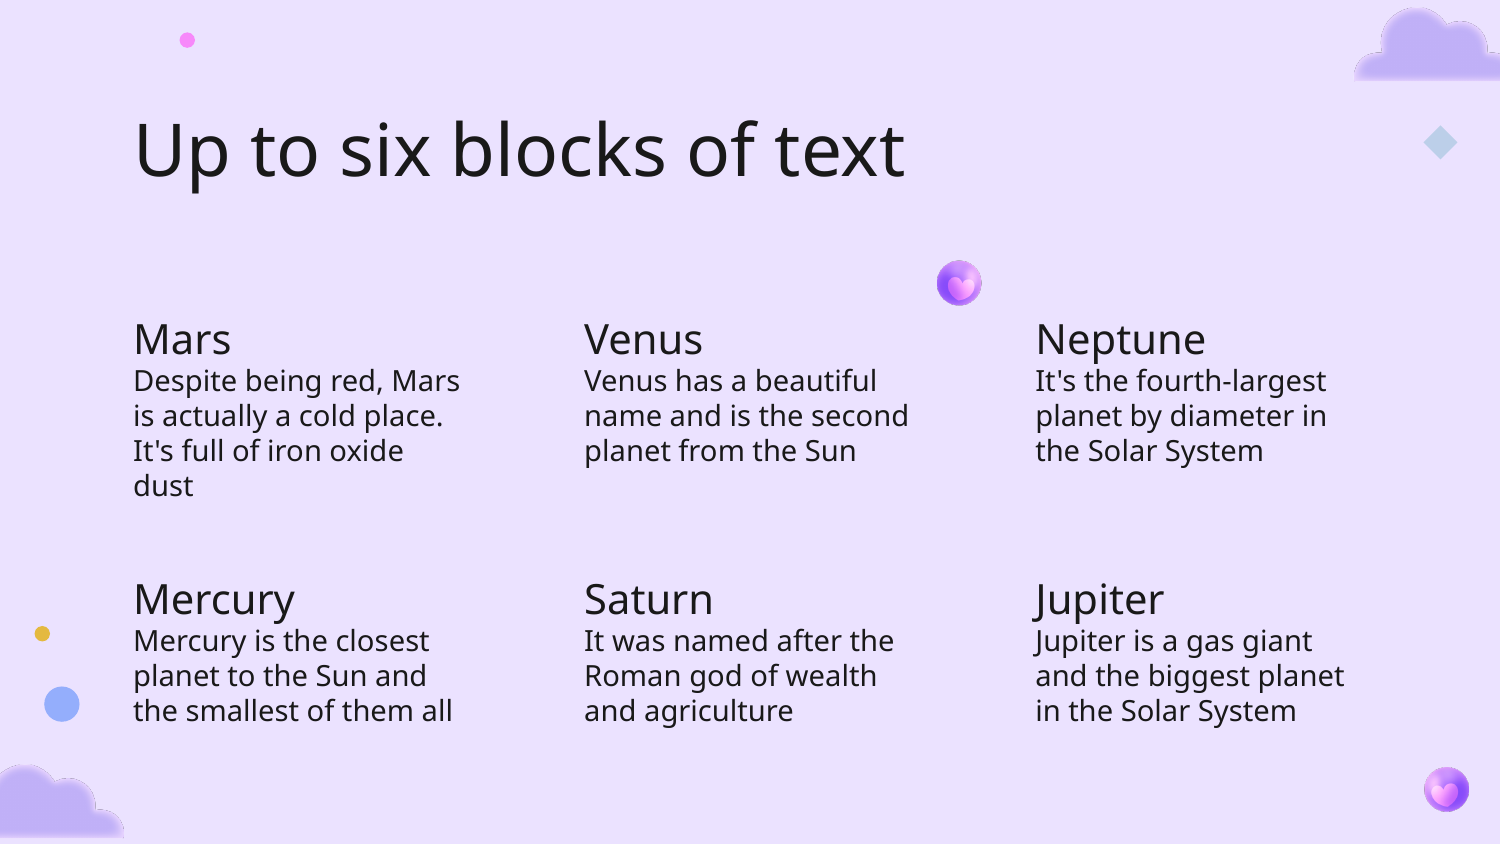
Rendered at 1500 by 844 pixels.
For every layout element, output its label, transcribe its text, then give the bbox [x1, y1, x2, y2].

subtitle Neptune [1020, 315, 1382, 378]
subtitle Jupiter is a gas giant and the biggest planet in the Solar System [1020, 638, 1382, 732]
subtitle Venus has a beautiful name and is the second planet from the Sun [569, 378, 931, 471]
picture [930, 248, 991, 316]
picture [1406, 755, 1475, 823]
subtitle Saturn [569, 575, 931, 638]
subtitle Venus [569, 315, 931, 378]
picture [0, 756, 134, 844]
subtitle Mercury is the closest planet to the Sun and the smallest of them all [118, 638, 479, 732]
subtitle It was named after the Roman god of wealth and agriculture [569, 638, 931, 732]
picture [1343, 0, 1500, 90]
subtitle Jupiter [1020, 575, 1382, 638]
subtitle Mercury [118, 575, 480, 638]
subtitle Mars [118, 315, 480, 378]
subtitle It's the fourth-largest planet by diameter in the Solar System [1020, 378, 1382, 471]
subtitle Despite being red, Mars is actually a cold place. It's full of iron oxide dust [118, 378, 479, 471]
title Up to six blocks of text [118, 88, 1382, 183]
